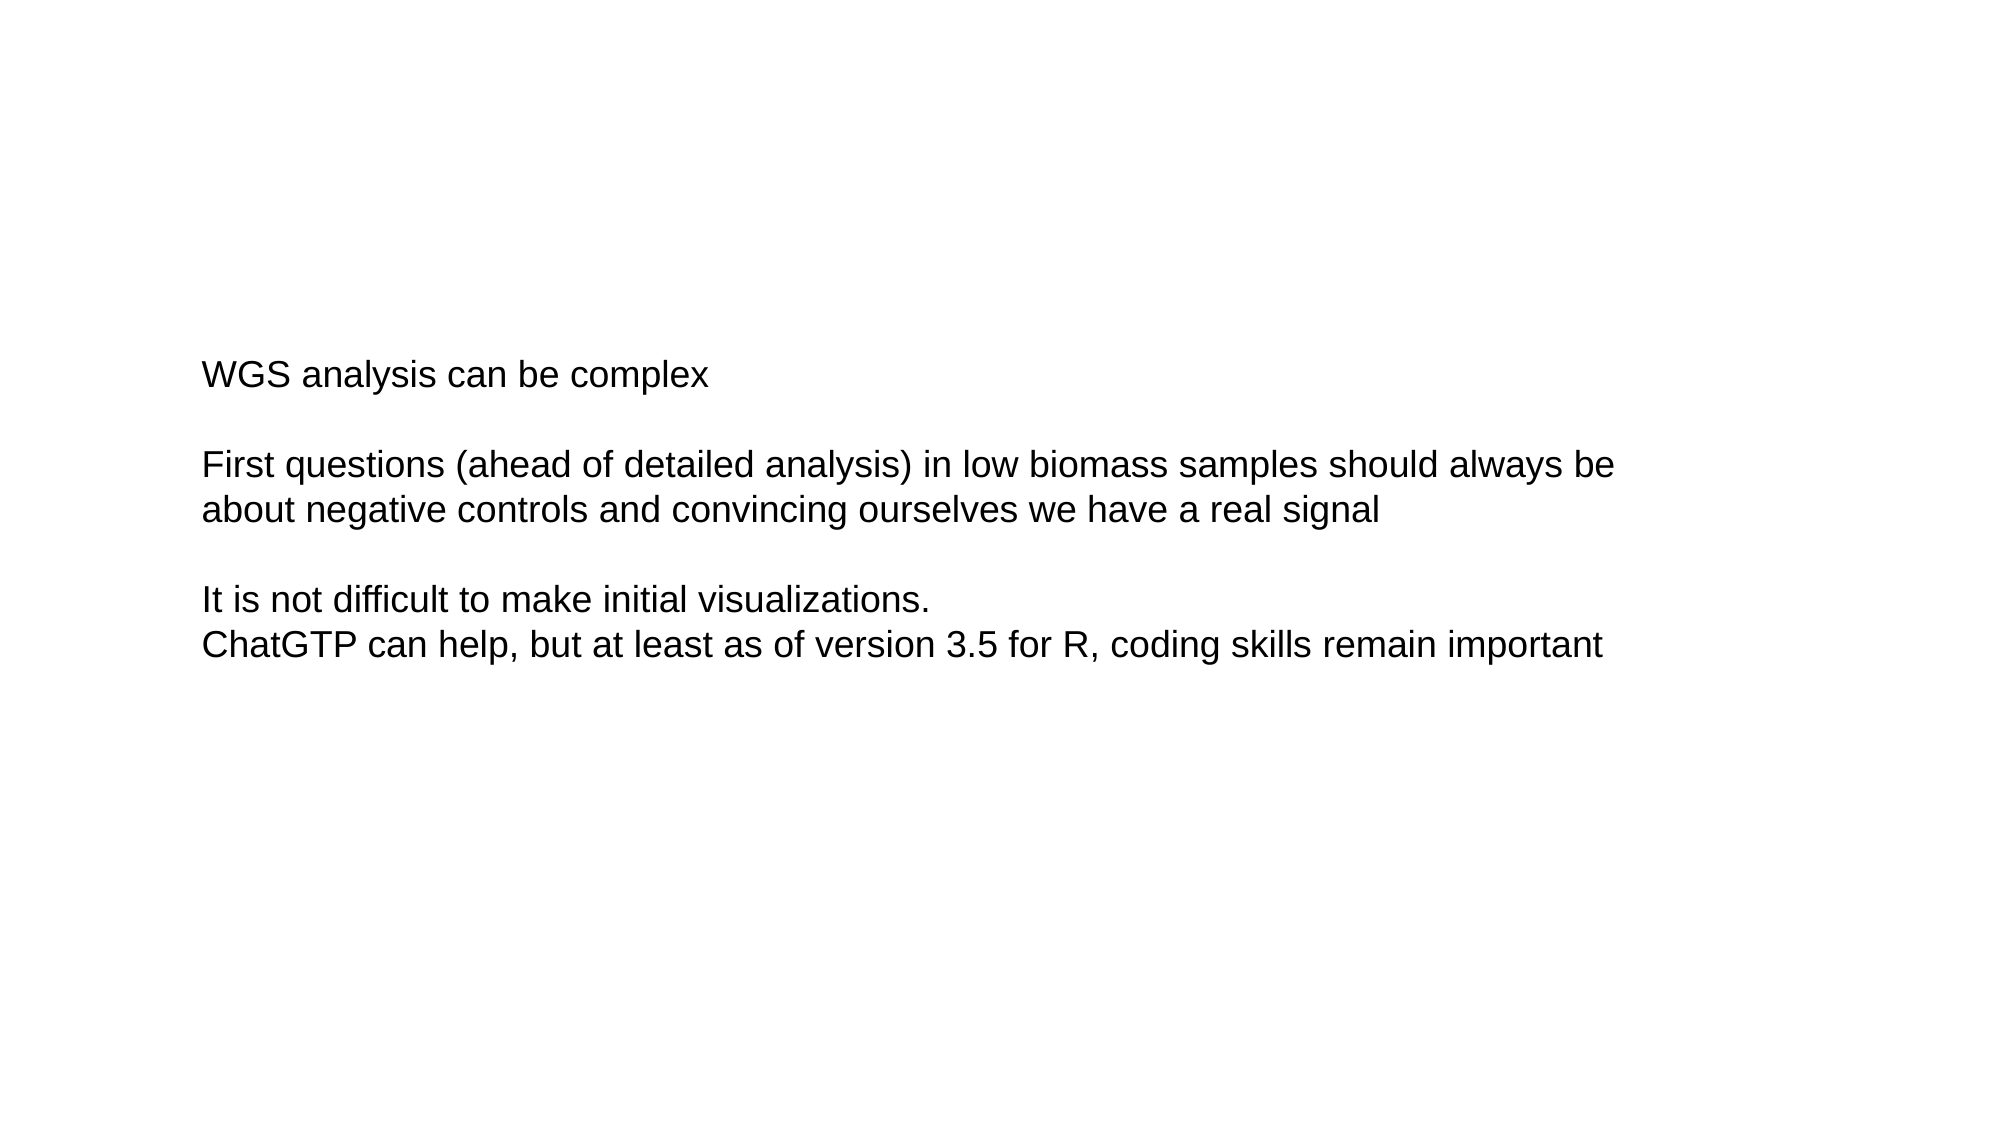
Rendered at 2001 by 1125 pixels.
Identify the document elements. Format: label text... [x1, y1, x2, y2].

text_box WGS analysis can be complex First questions (ahead of detailed analysis) in low biomass samples should always be about negative controls and convincing ourselves we have a real signal It is not difficult to make initial visualizations. ChatGTP can help, but at least as of version 3.5 for R, coding skills remain important [186, 342, 1924, 717]
